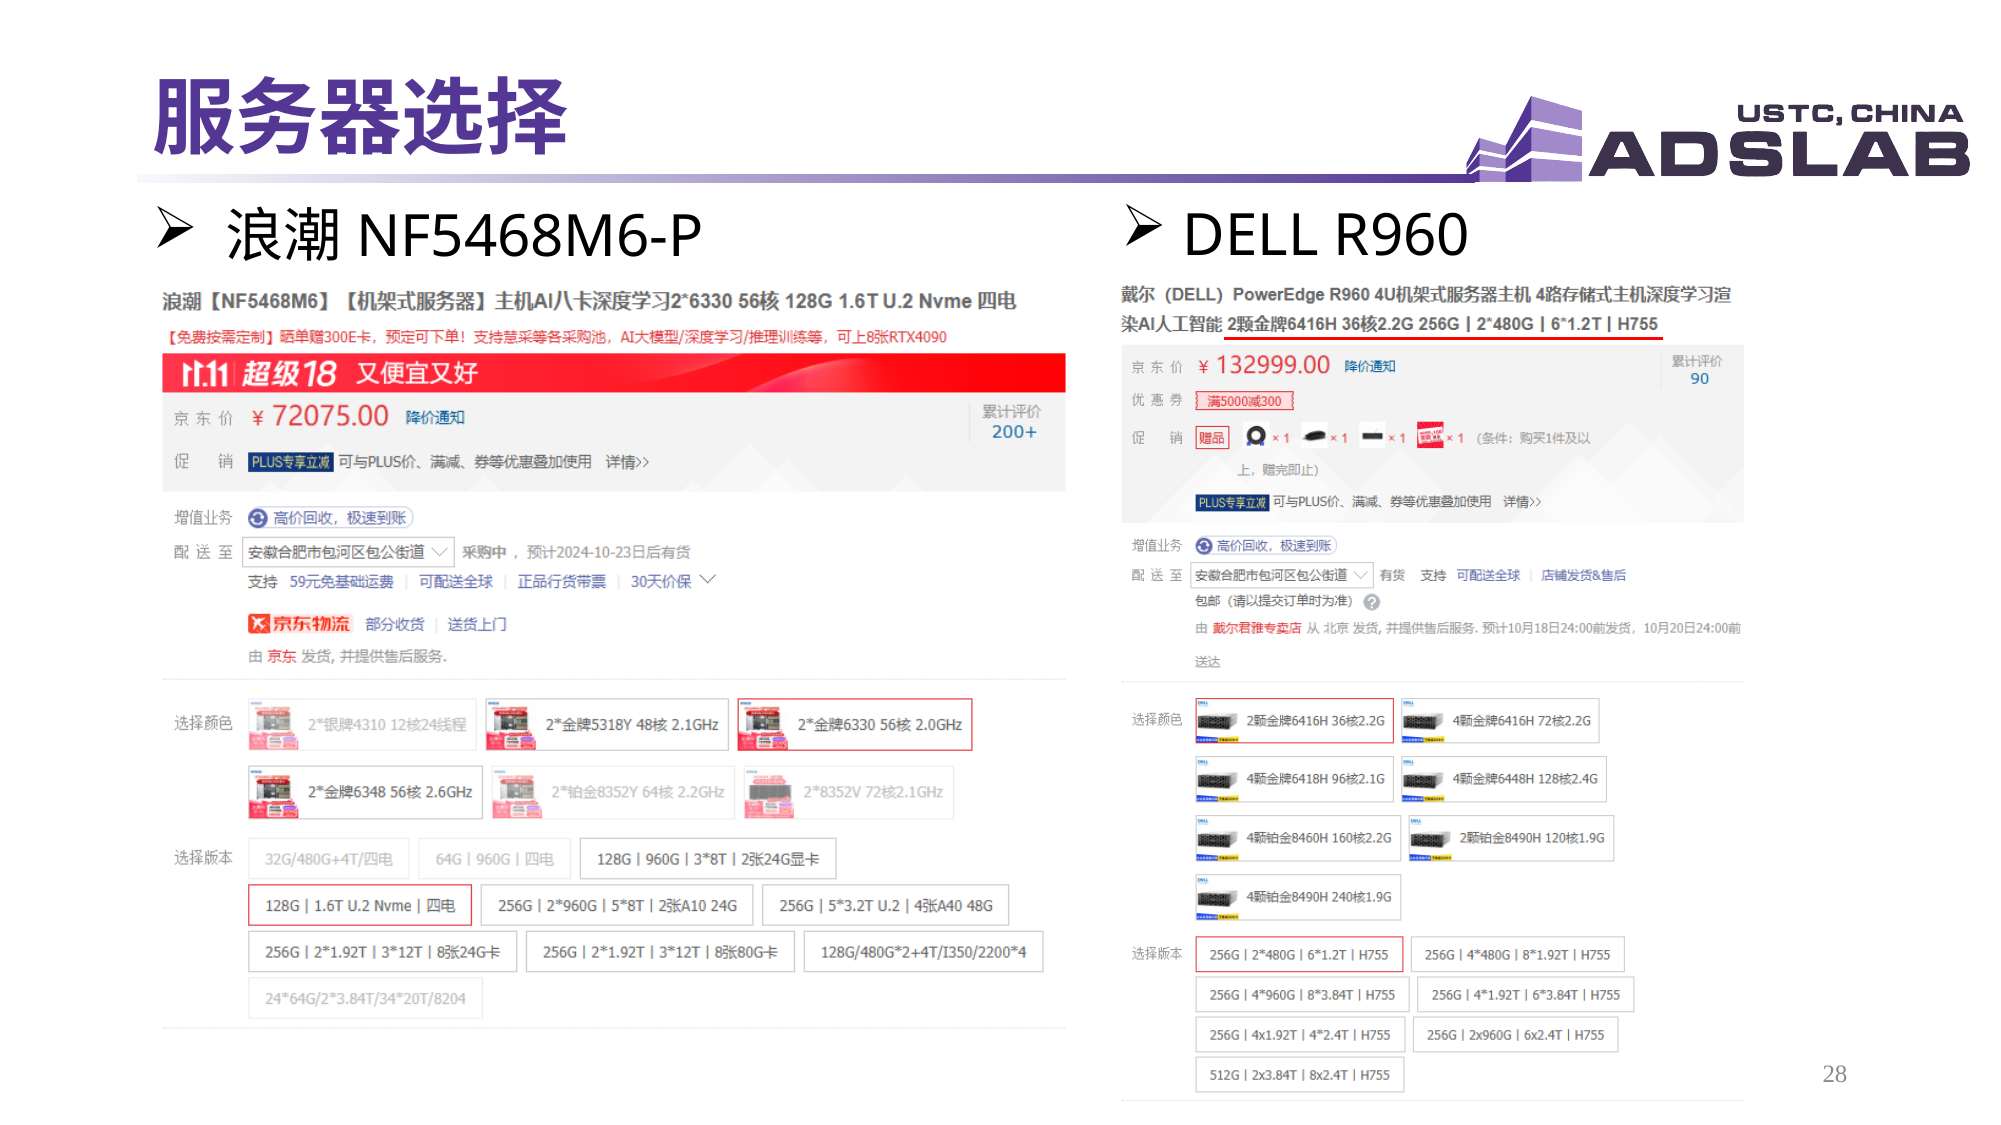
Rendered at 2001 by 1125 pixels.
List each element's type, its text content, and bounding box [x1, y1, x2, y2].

text_box DELL R960 [1105, 197, 1938, 1012]
picture [154, 280, 1084, 1036]
picture [1106, 272, 1761, 1104]
list 浪潮NF5468M6-P [137, 199, 970, 1014]
picture [1470, 93, 1976, 183]
title 服务器选择 [137, 63, 1863, 177]
